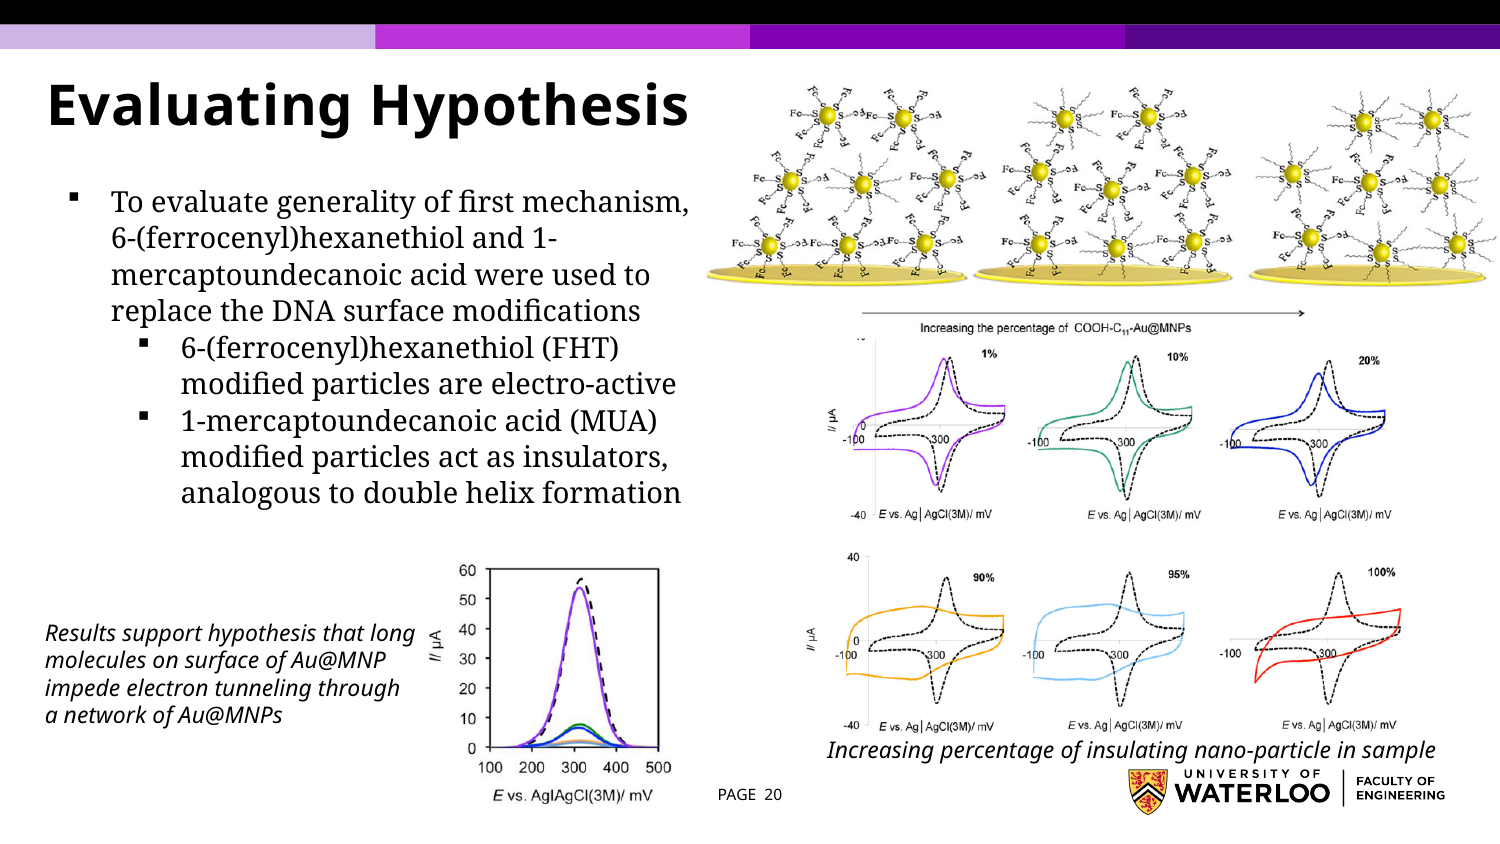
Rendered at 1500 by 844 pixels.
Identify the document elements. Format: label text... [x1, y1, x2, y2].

text_box Increasing percentage of insulating nano-particle in sample [812, 740, 1500, 777]
picture [707, 77, 1500, 740]
list To evaluate generality of first mechanism, 6-(ferrocenyl)hexanethiol and 1-mercaptoundecanoic acid were used to replace the DNA surface modifications 6-(ferrocenyl)hexanethiol (FHT) modified particles are electro-active 1-mercaptoundecanoic acid (MUA) modified particles act as insulators, analogous to double helix formation [31, 173, 707, 526]
title Evaluating Hypothesis 1 (Cont.) [31, 53, 1456, 164]
picture [1085, 777, 1487, 844]
picture [419, 556, 696, 810]
text_box Results support hypothesis that long molecules on surface of Au@MNP impede electron tunneling through a network of Au@MNPs [29, 603, 419, 743]
slide_number PAGE 20 [687, 779, 813, 811]
